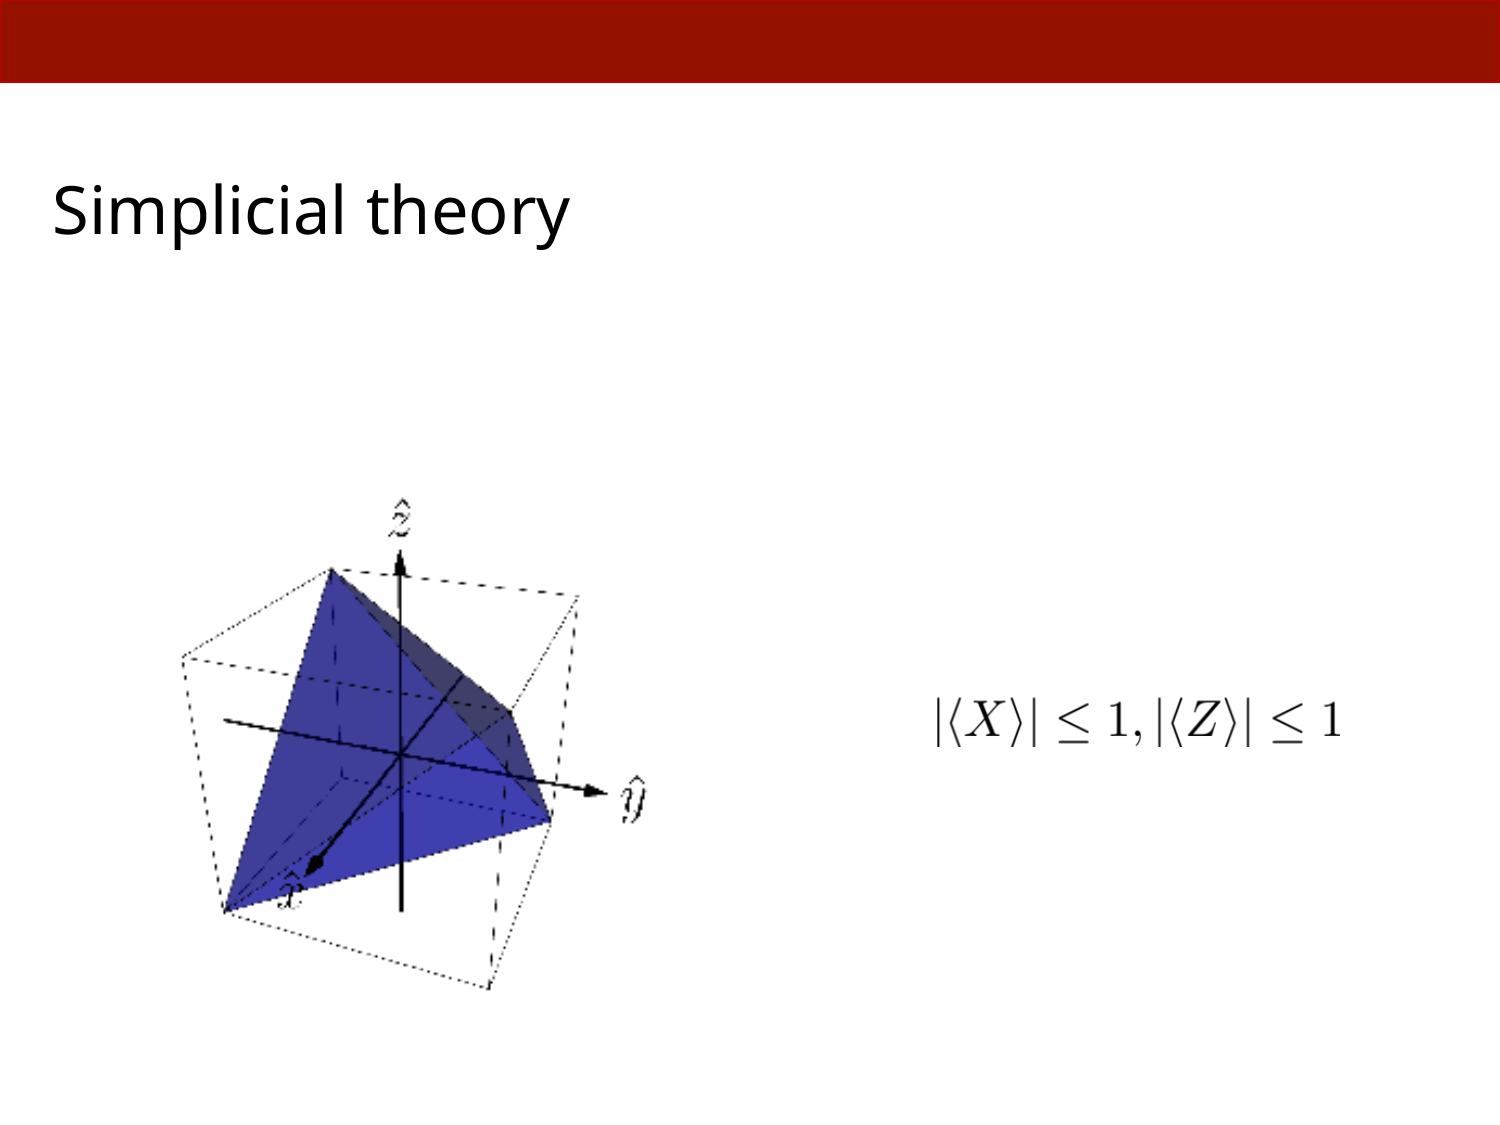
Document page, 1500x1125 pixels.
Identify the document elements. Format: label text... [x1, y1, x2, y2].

text_box [0, 0, 1500, 83]
picture [135, 470, 682, 1034]
text_box Simplicial theory [37, 172, 1431, 257]
picture [935, 696, 1340, 747]
